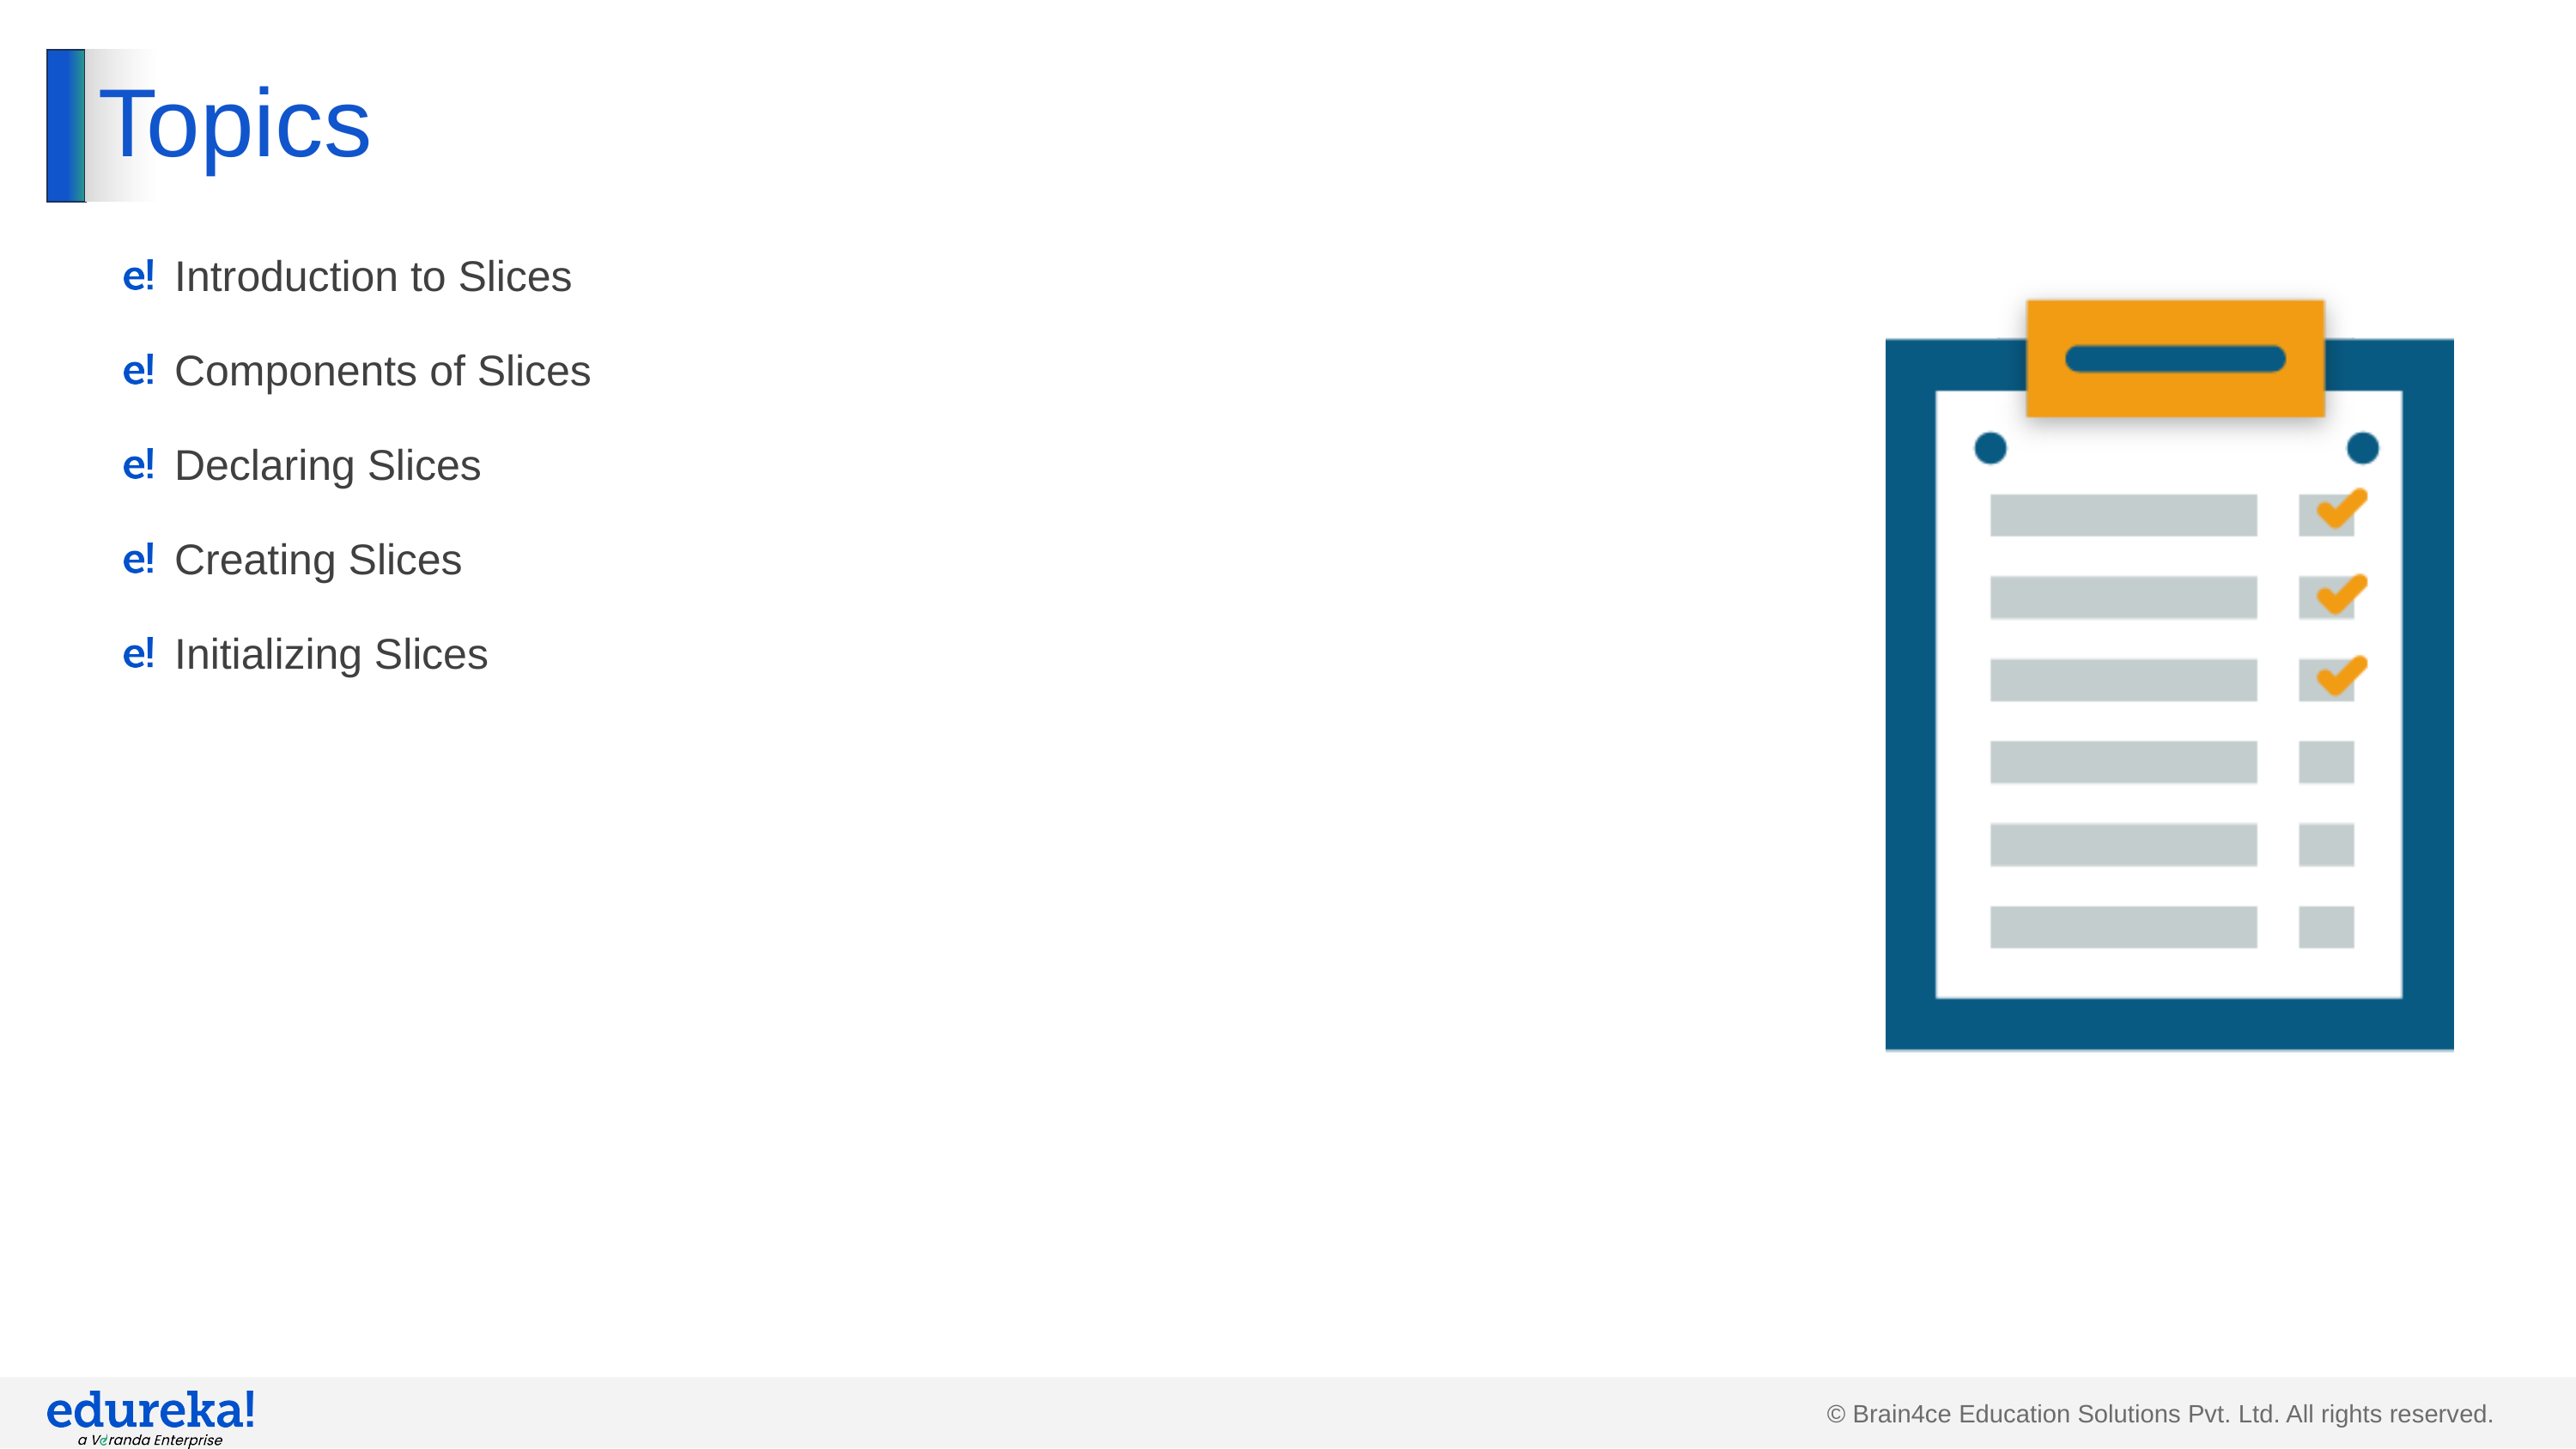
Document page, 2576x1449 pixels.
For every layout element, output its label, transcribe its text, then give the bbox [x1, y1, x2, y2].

picture [124, 448, 153, 479]
title Topics [85, 49, 2491, 202]
picture [47, 1391, 253, 1449]
picture [124, 637, 153, 668]
picture [124, 259, 153, 290]
list Introduction to Slices Components of Slices Declaring Slices Creating Slices Initializing Slices [85, 242, 2491, 1332]
picture [124, 543, 153, 573]
picture [124, 354, 153, 385]
